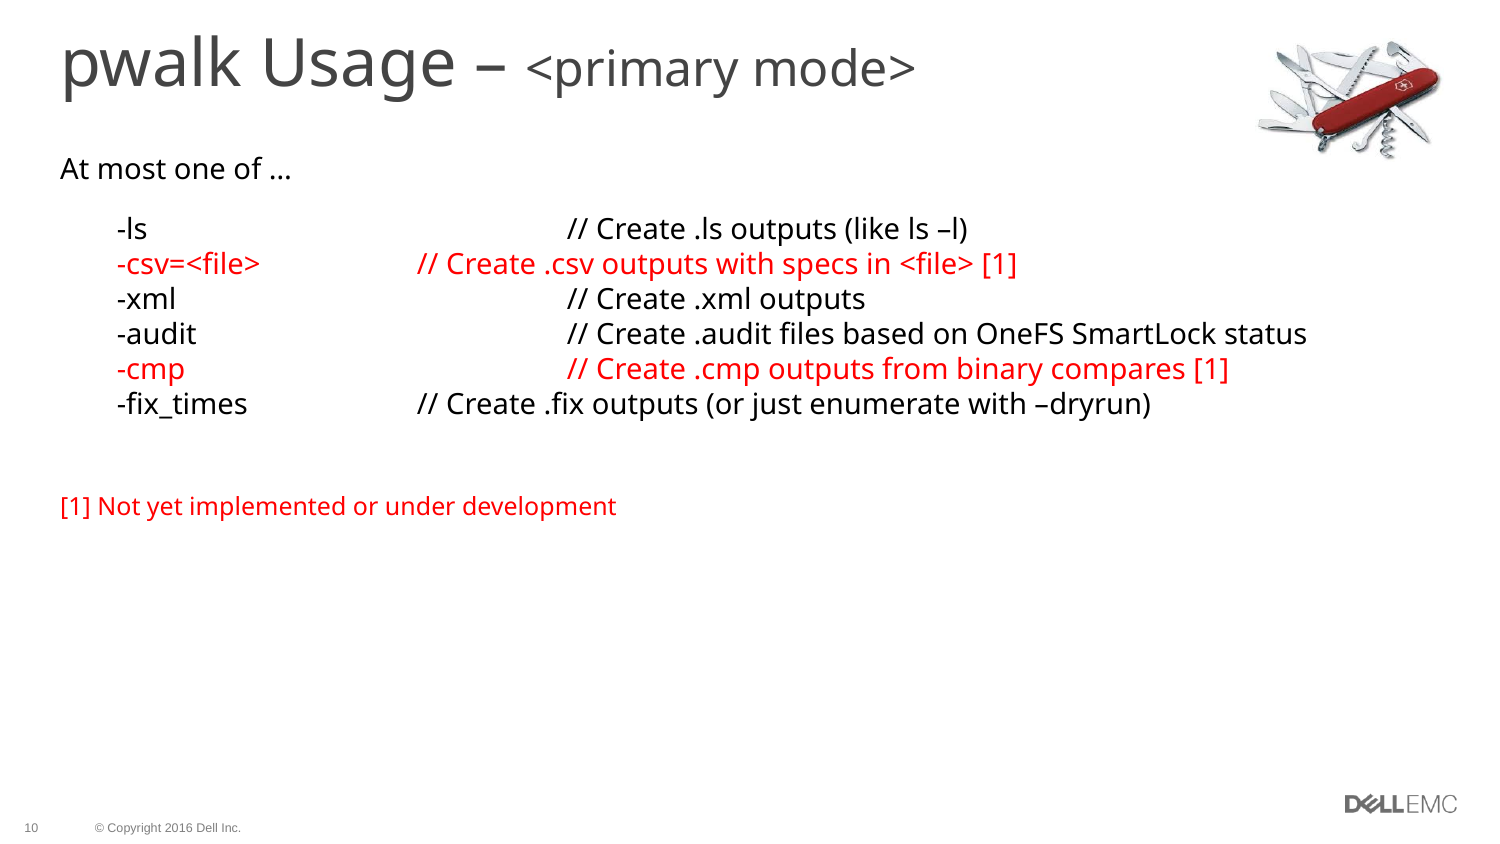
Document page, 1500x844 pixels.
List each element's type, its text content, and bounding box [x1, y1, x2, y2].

picture [1255, 38, 1444, 163]
title pwalk Usage – <primary mode> [60, 24, 1440, 139]
picture [1345, 793, 1457, 814]
list At most one of … -ls // Create .ls outputs (like ls –l) -csv=<file> // Create .csv outputs with specs in <file> [1] -xml // Create .xml outputs -audit // Create .audit files based on OneFS SmartLock status -cmp // Create .cmp outputs from binary compares [1] -fix_times // Create .fix outputs (or just enumerate with –dryrun) [1] Not yet implemented or under development [60, 150, 1440, 741]
